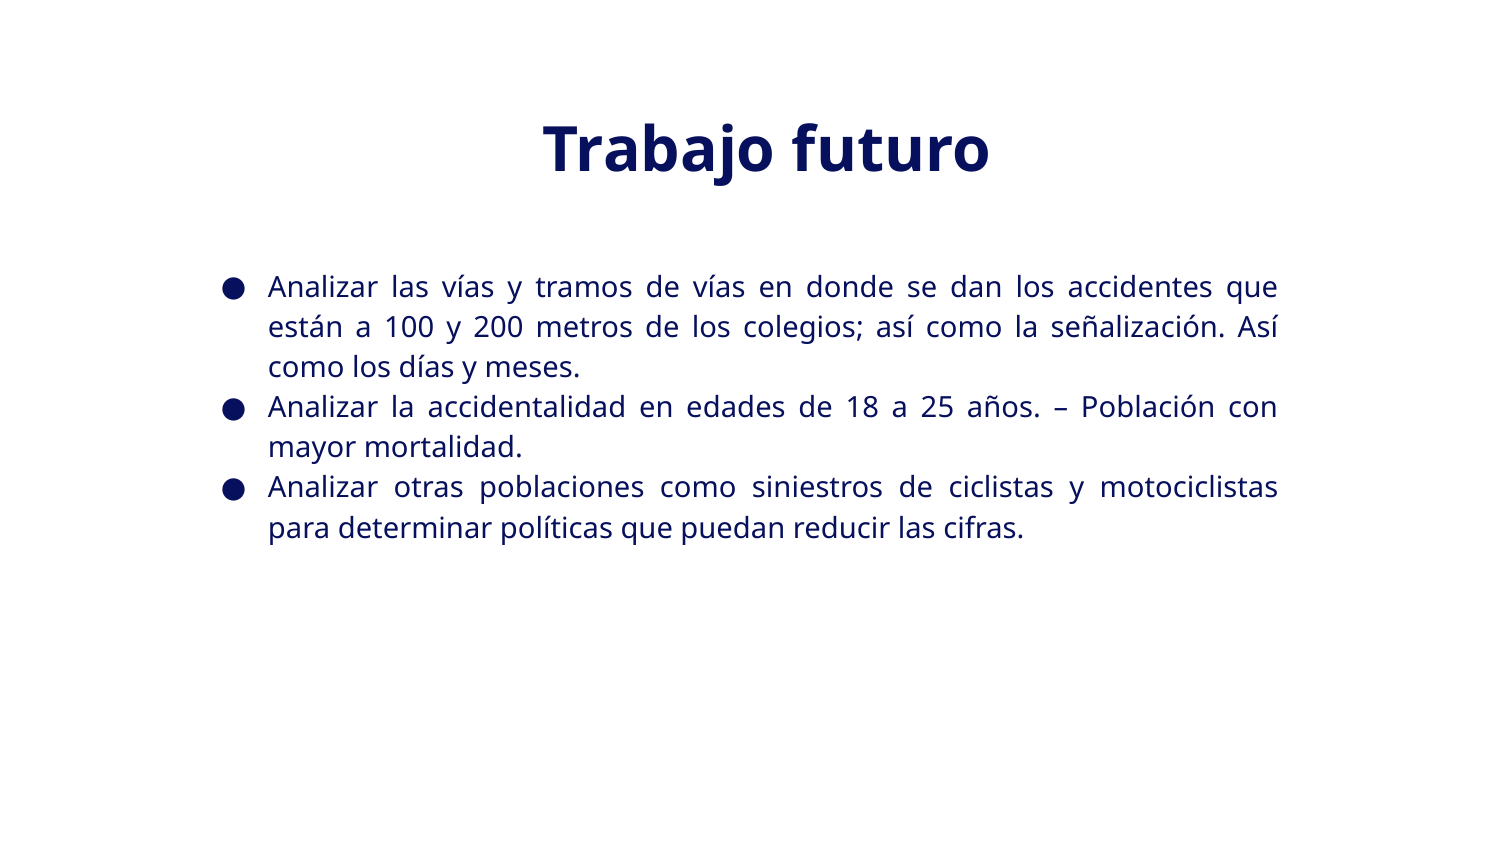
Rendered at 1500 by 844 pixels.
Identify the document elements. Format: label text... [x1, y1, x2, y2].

subtitle Analizar las vías y tramos de vías en donde se dan los accidentes que están a 100 y 200 metros de los colegios; así como la señalización. Así como los días y meses. Analizar la accidentalidad en edades de 18 a 25 años. – Población con mayor mortalidad. Analizar otras poblaciones como siniestros de ciclistas y motociclistas para determinar políticas que puedan reducir las cifras. [205, 247, 1295, 677]
title Trabajo futuro [92, 93, 1443, 188]
